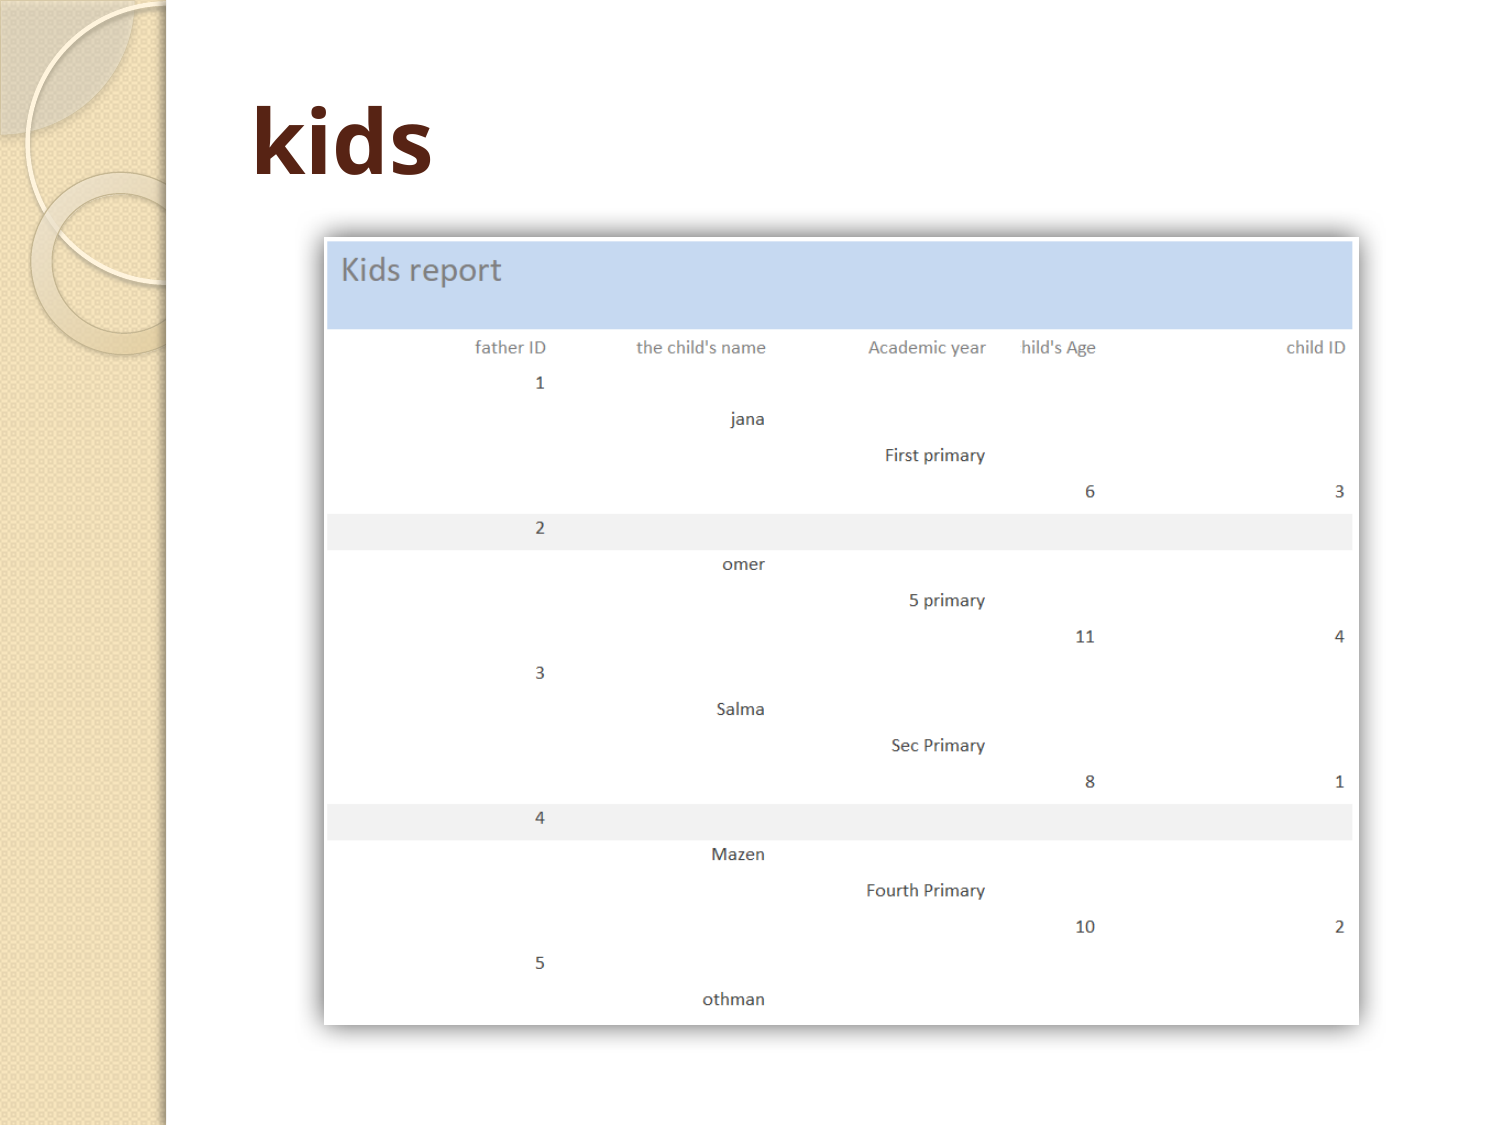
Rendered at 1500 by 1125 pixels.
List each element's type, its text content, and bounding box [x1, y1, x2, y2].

title kids [235, 45, 1466, 233]
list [324, 237, 1359, 1026]
